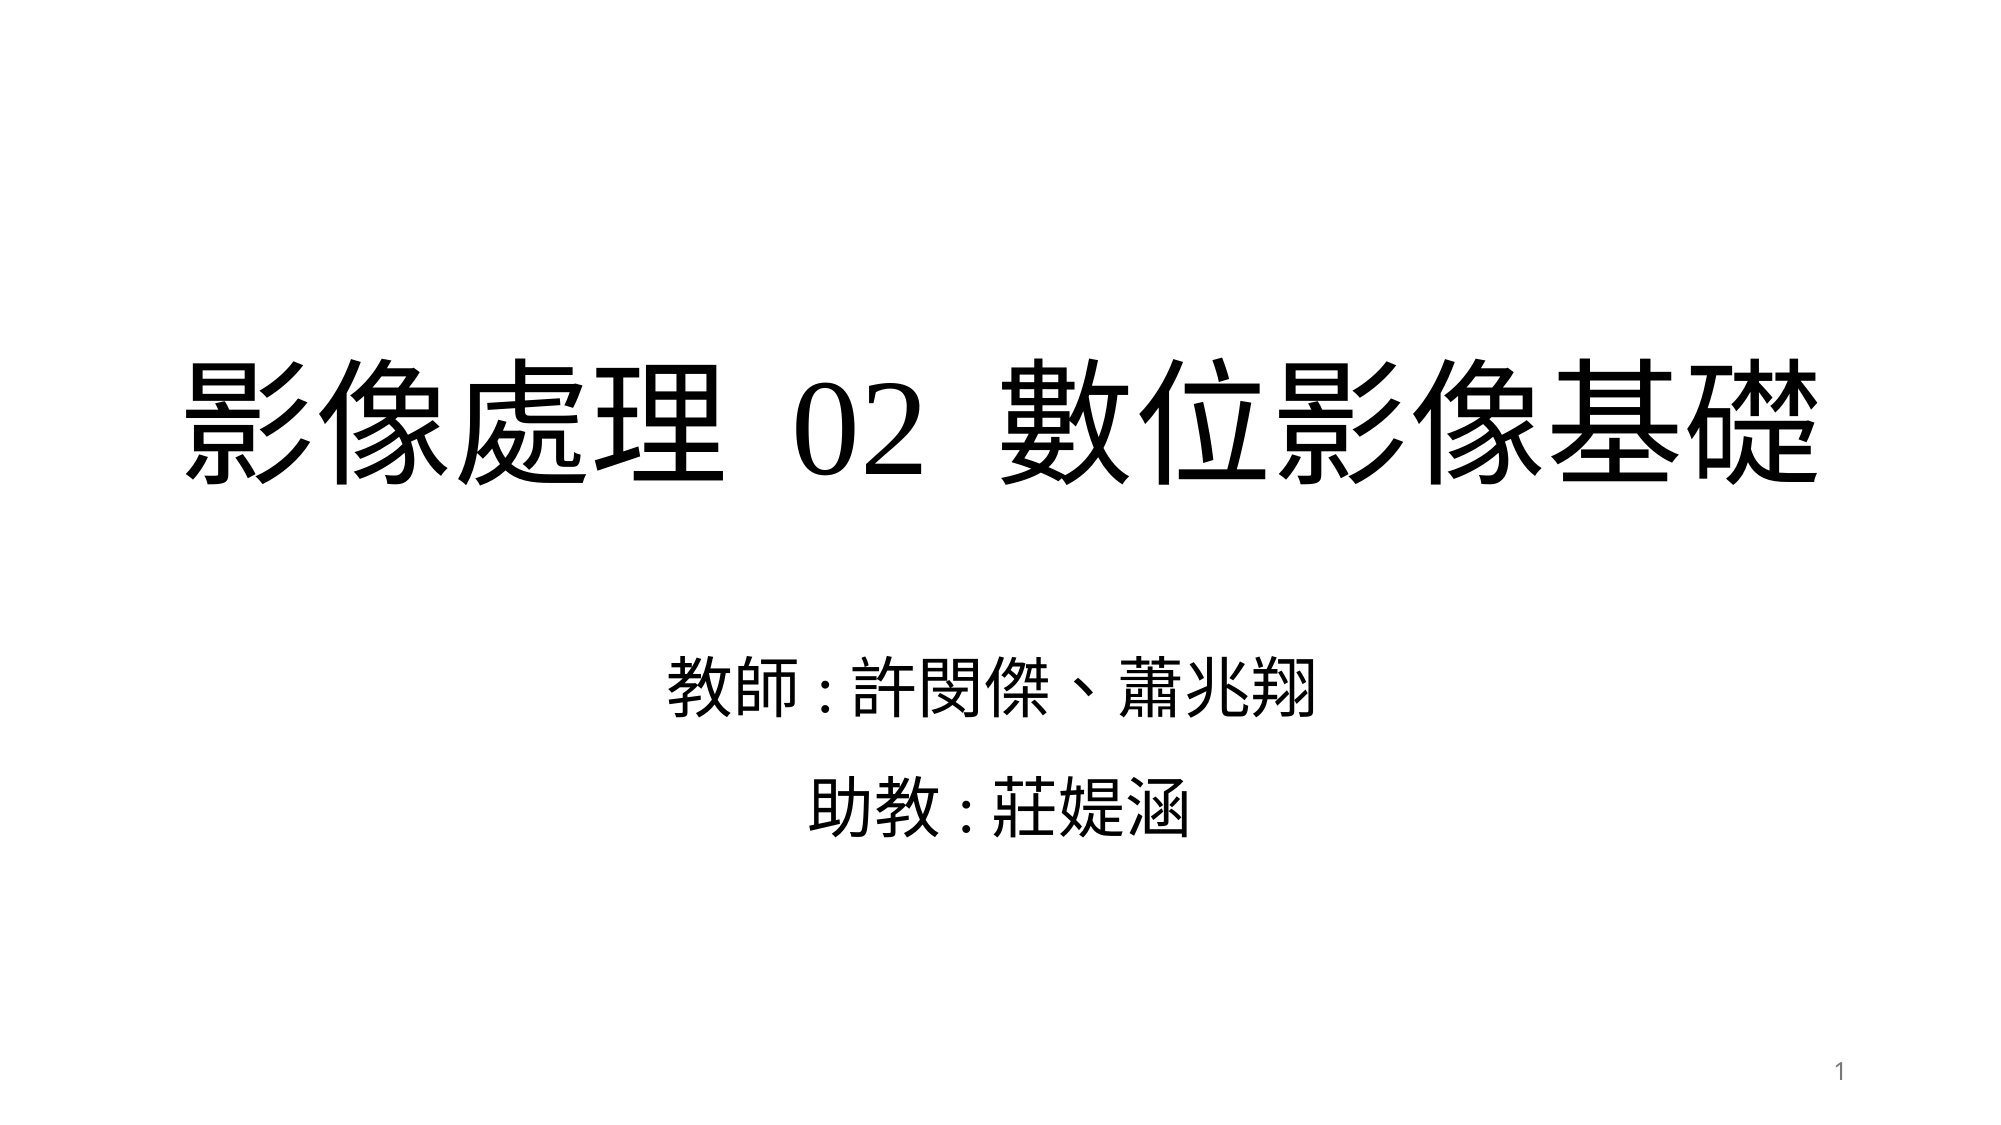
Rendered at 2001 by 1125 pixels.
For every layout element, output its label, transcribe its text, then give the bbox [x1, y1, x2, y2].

text_box 教師:許閔傑、蕭兆翔 助教:莊媞涵 [0, 598, 2000, 853]
text_box 影像處理 02 數位影像基礎 [0, 329, 2000, 510]
slide_number 1 [1412, 1042, 1863, 1103]
